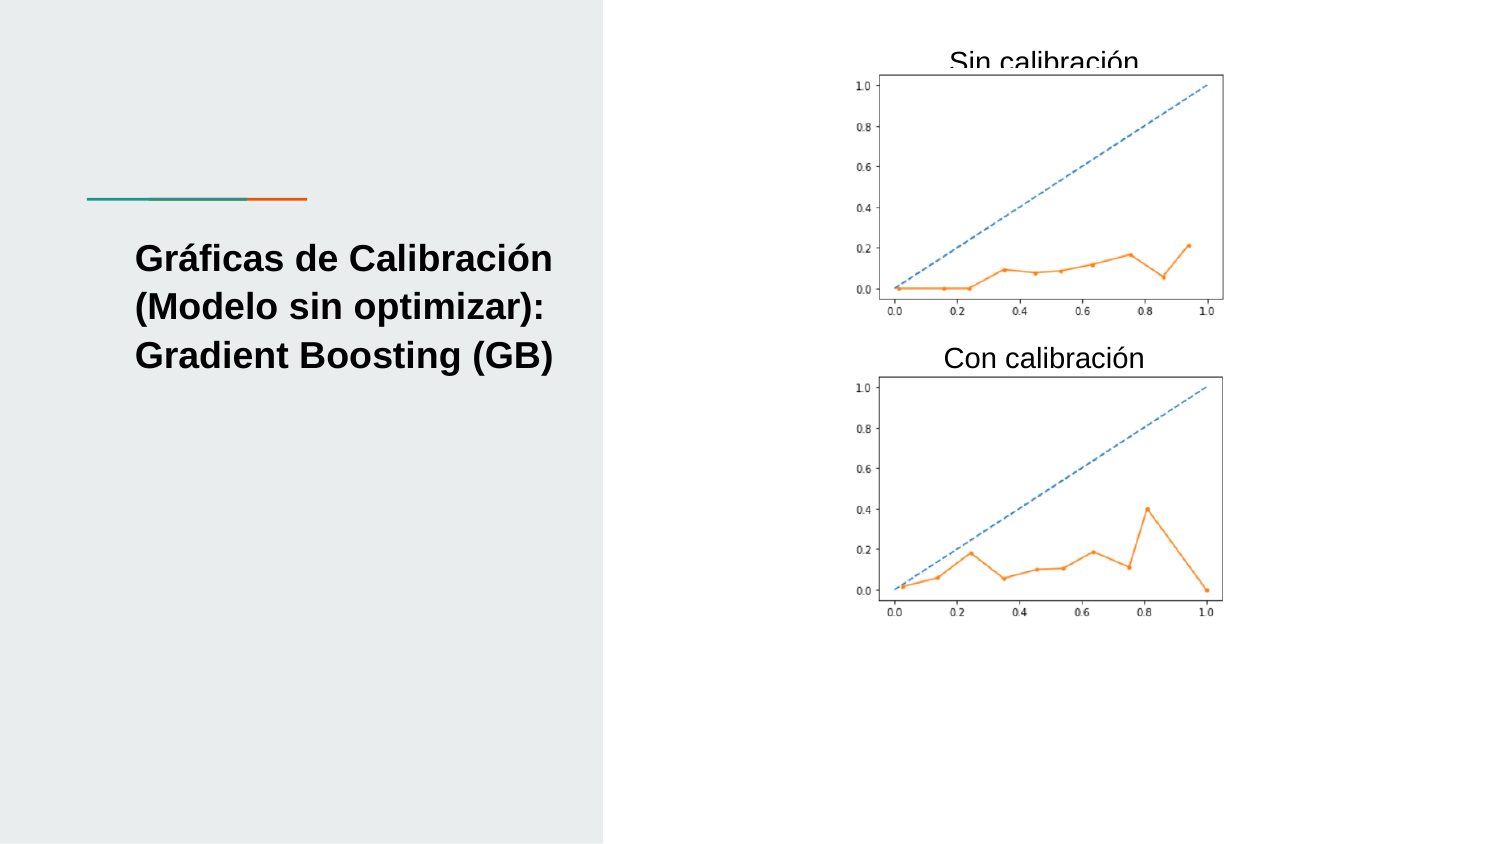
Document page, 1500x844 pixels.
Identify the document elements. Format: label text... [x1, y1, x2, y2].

title Con calibración [898, 332, 1191, 369]
picture [847, 68, 1232, 323]
title Sin calibración [898, 26, 1191, 67]
title Gráficas de Calibración (Modelo sin optimizar): Gradient Boosting (GB) [119, 216, 603, 494]
picture [847, 370, 1232, 625]
